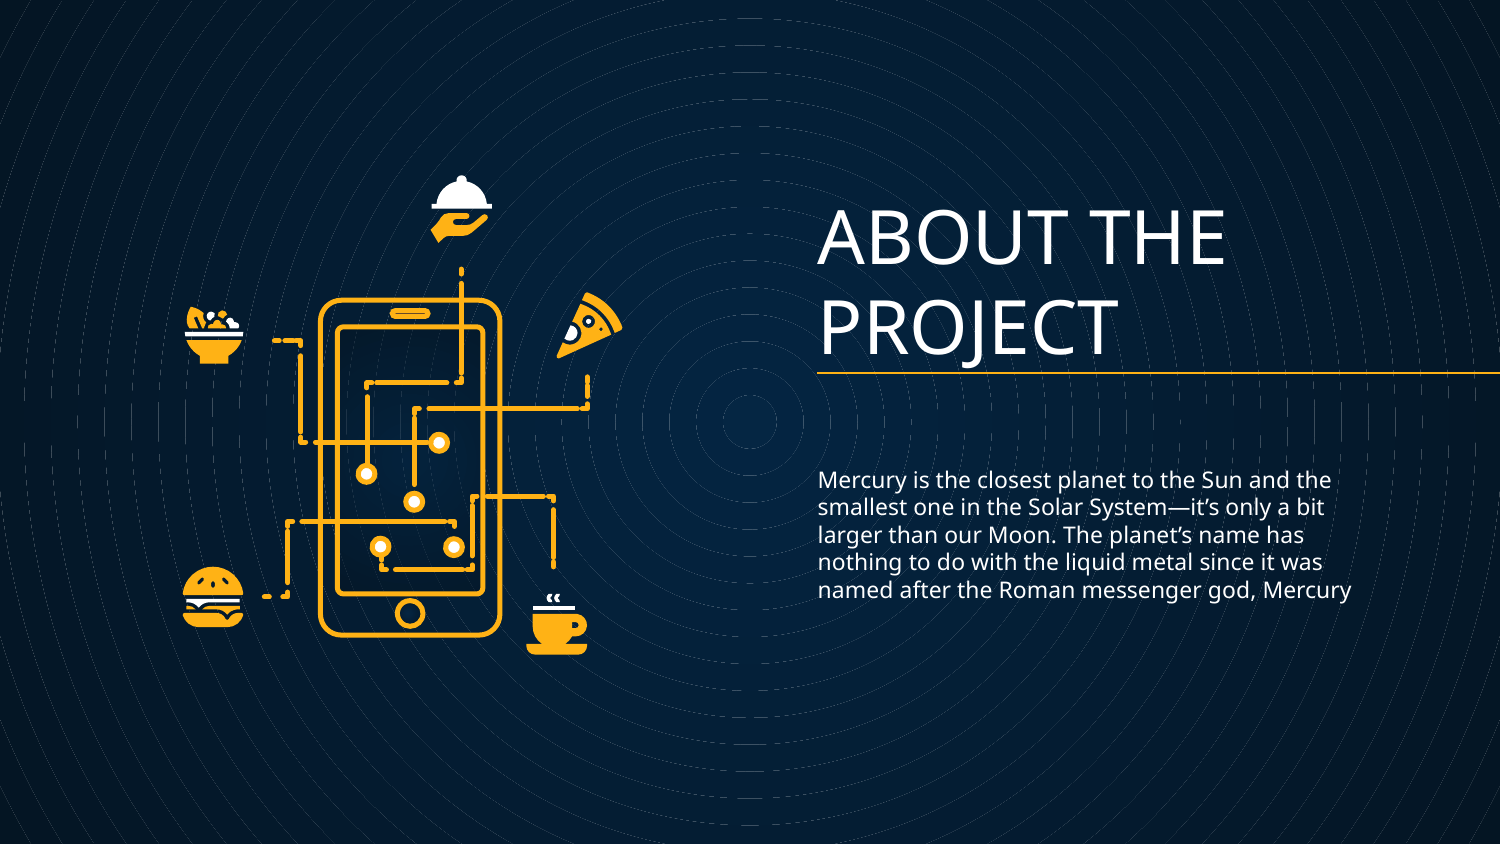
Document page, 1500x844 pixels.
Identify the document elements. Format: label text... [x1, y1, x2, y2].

text_box [372, 538, 389, 556]
text_box [397, 600, 423, 627]
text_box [430, 175, 492, 244]
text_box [182, 566, 244, 628]
text_box [430, 434, 448, 452]
subtitle Mercury is the closest planet to the Sun and the smallest one in the Solar System—it’s only a bit larger than our Moon. The planet’s name has nothing to do with the liquid metal since it was named after the Roman messenger god, Mercury [802, 450, 1370, 684]
text_box [392, 310, 428, 317]
title ABOUT THE PROJECT [802, 285, 1382, 385]
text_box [184, 306, 244, 364]
text_box [337, 326, 483, 594]
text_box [526, 593, 588, 655]
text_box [555, 292, 624, 359]
text_box [445, 538, 463, 556]
text_box [405, 493, 423, 511]
text_box [358, 465, 375, 483]
